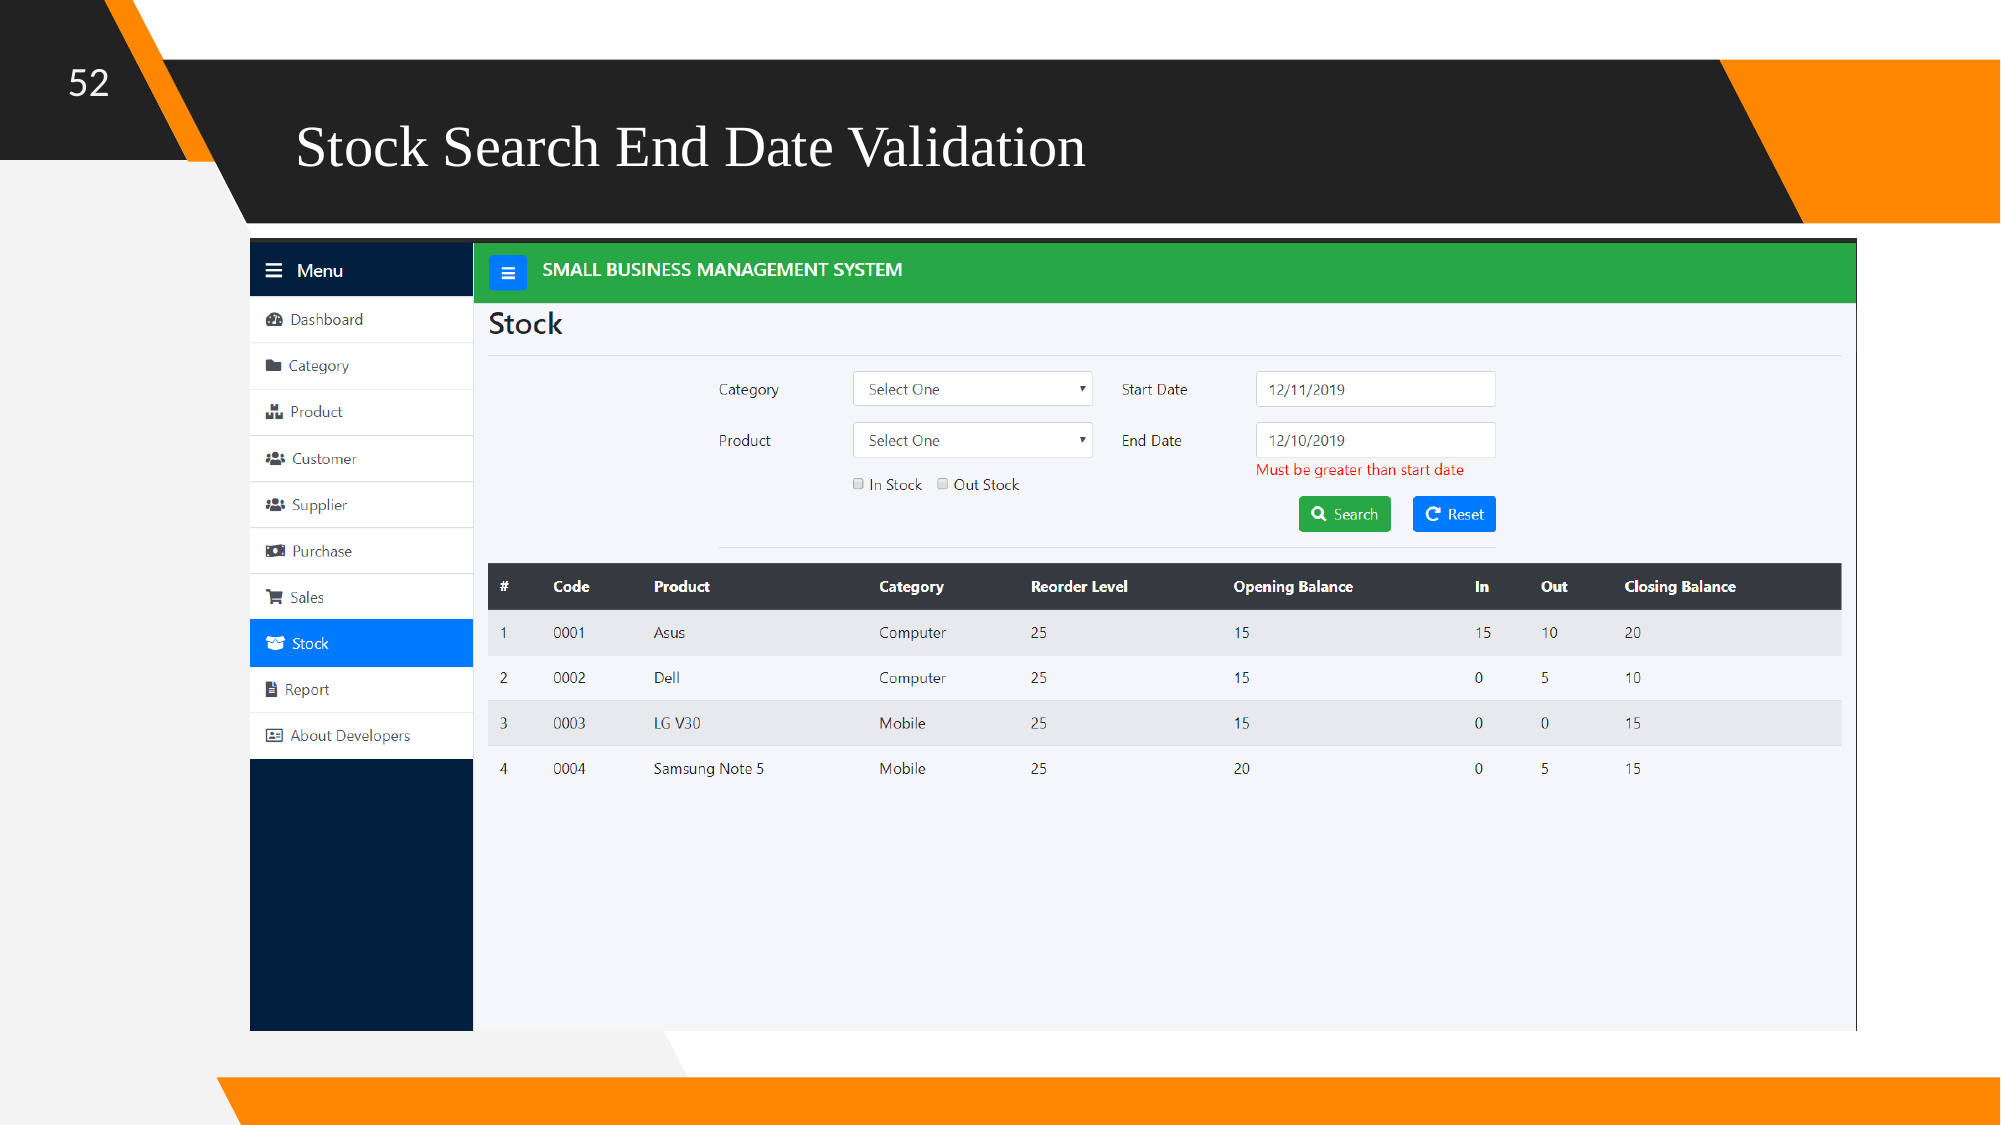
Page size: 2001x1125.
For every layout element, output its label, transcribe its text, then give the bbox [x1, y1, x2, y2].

text_box Stock Search End Date Validation [280, 100, 1103, 186]
picture [250, 238, 1857, 1031]
slide_number 52 [0, 0, 131, 160]
